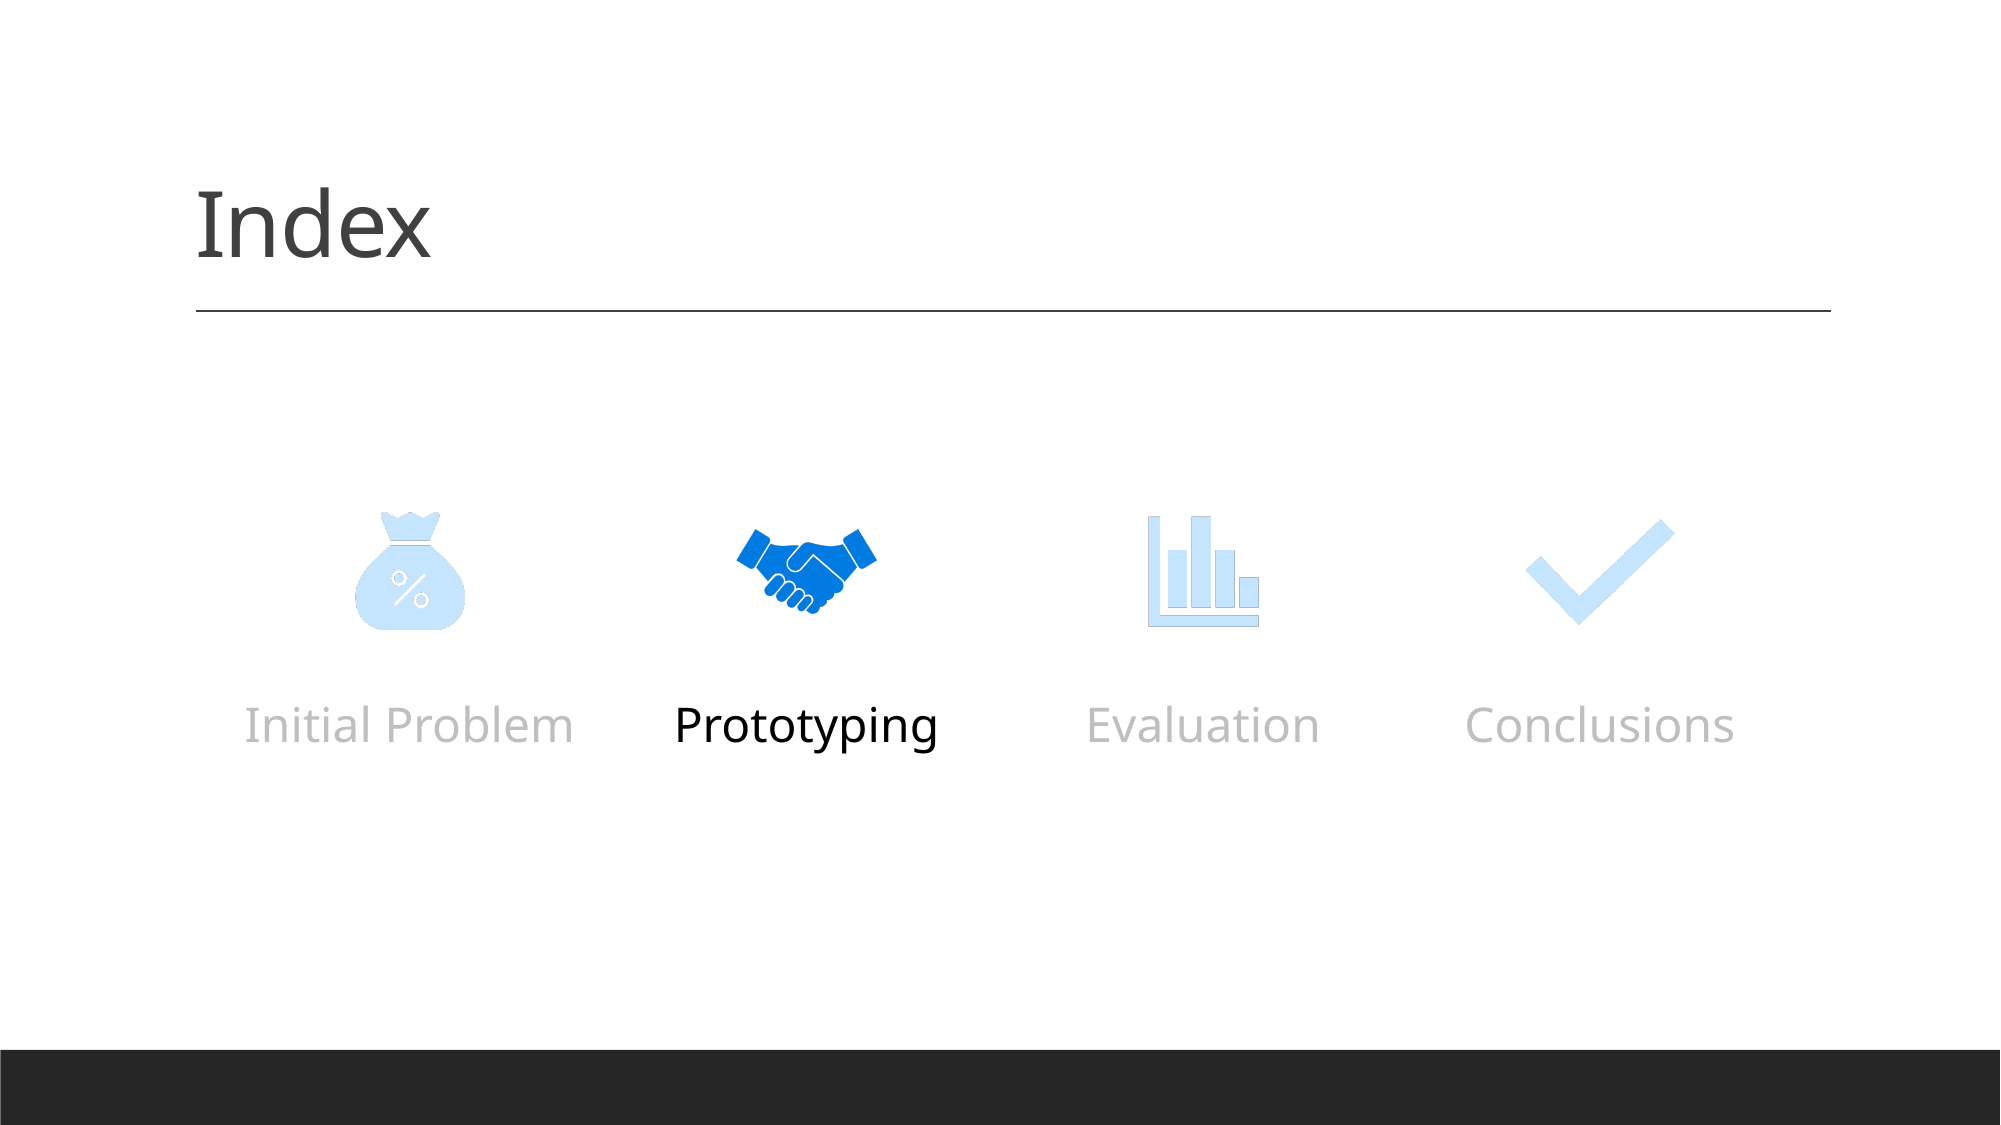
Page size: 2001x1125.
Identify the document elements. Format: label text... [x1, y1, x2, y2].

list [179, 345, 1831, 964]
title Index [180, 47, 1830, 285]
